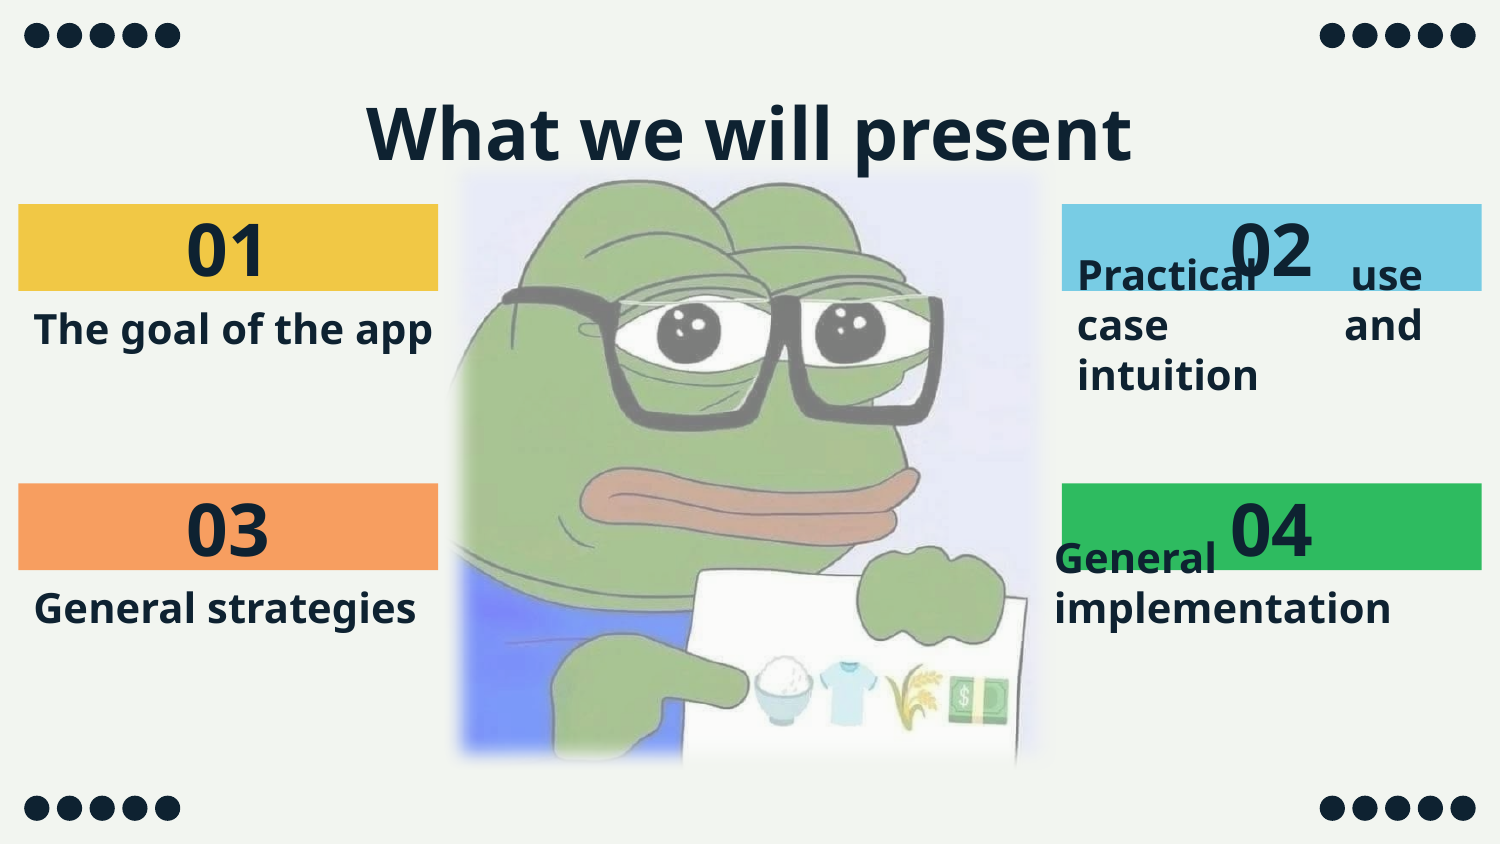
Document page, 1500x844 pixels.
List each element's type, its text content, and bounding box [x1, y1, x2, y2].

title 02 [1062, 204, 1482, 291]
subtitle General strategies [18, 582, 437, 648]
title 03 [18, 483, 437, 571]
title 01 [18, 204, 437, 291]
title What we will present [118, 72, 1382, 167]
subtitle Practical use case and intuition [1062, 303, 1439, 415]
picture [442, 153, 1058, 771]
title 04 [1062, 483, 1482, 571]
subtitle General implementation [1062, 582, 1500, 648]
subtitle The goal of the app [18, 303, 437, 369]
